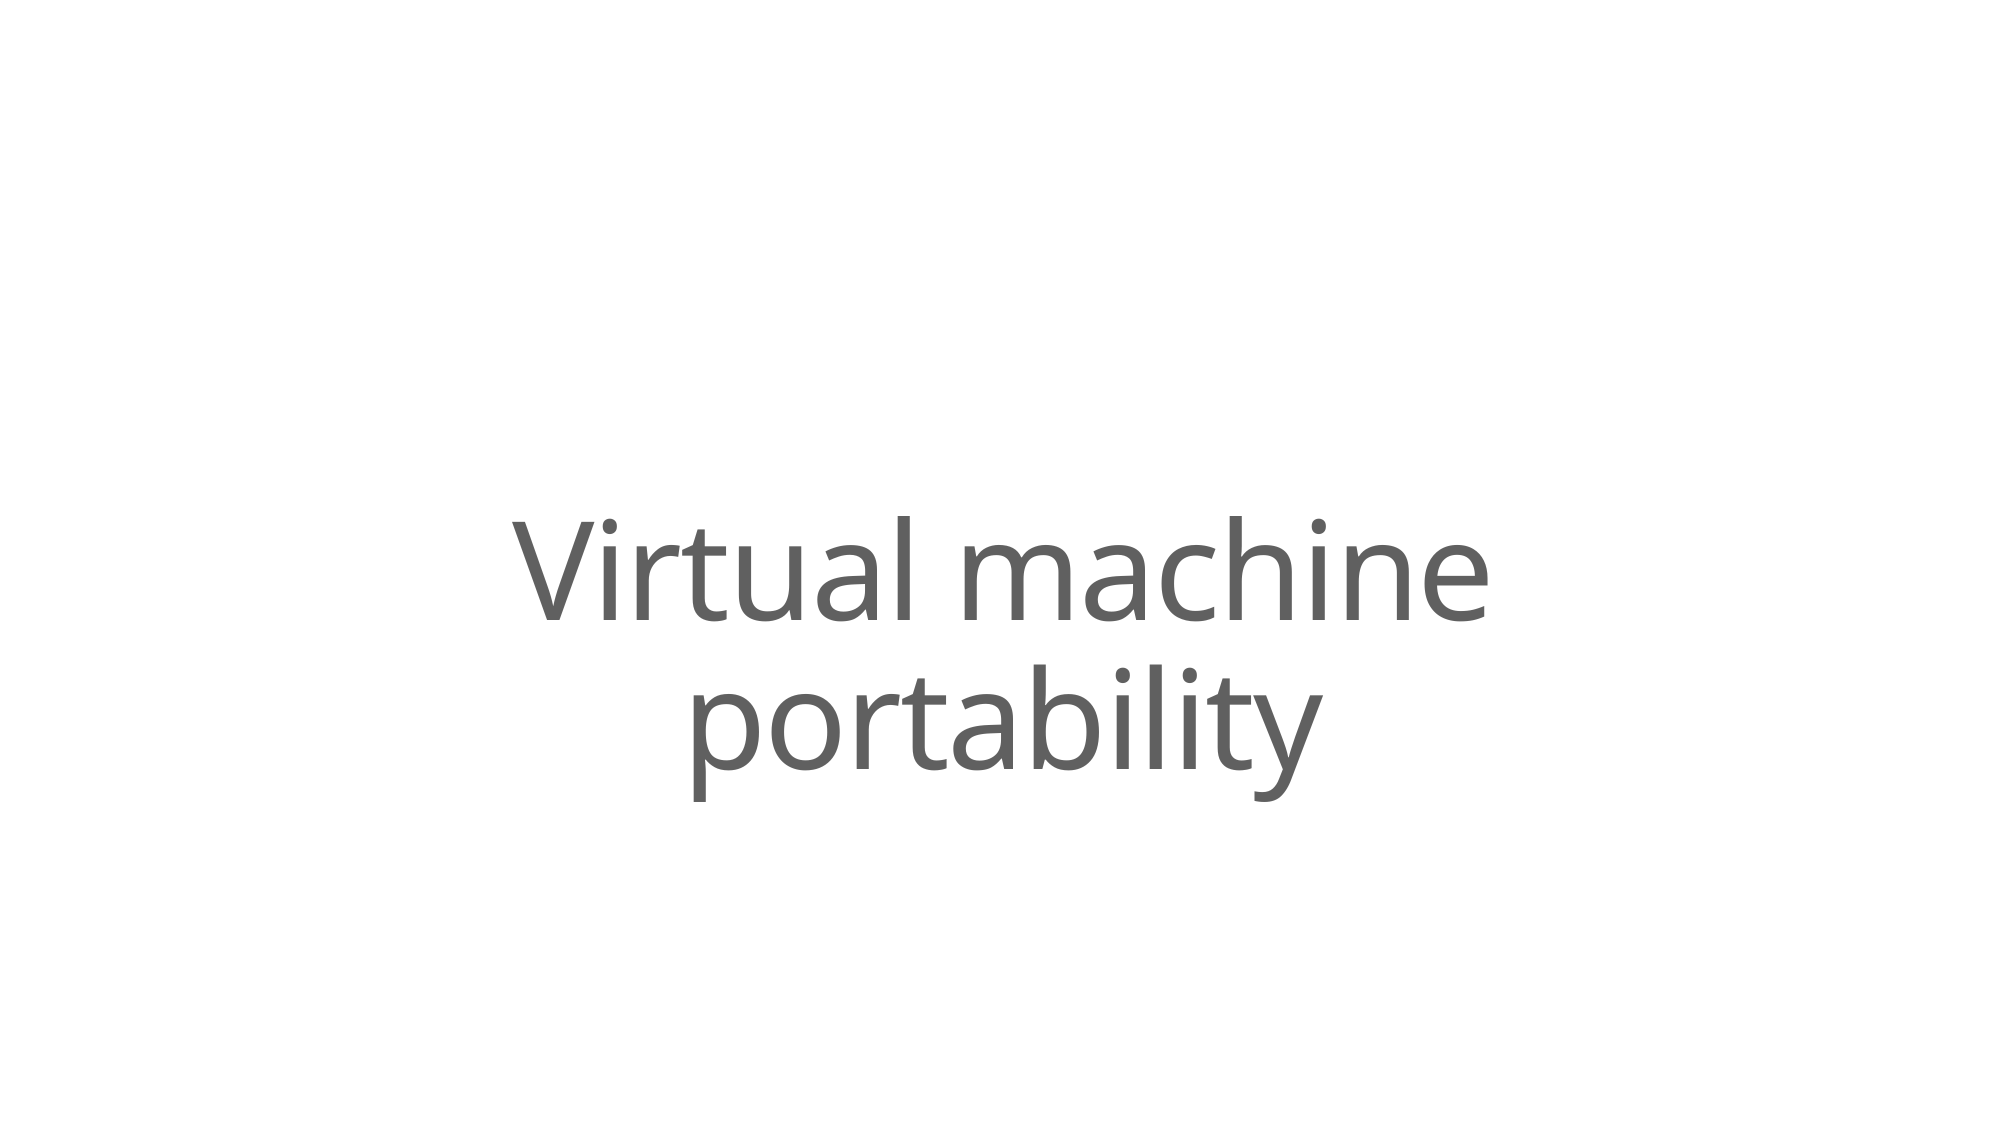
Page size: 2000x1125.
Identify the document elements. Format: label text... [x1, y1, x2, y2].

text_box Virtual machine portability [209, 501, 1797, 799]
